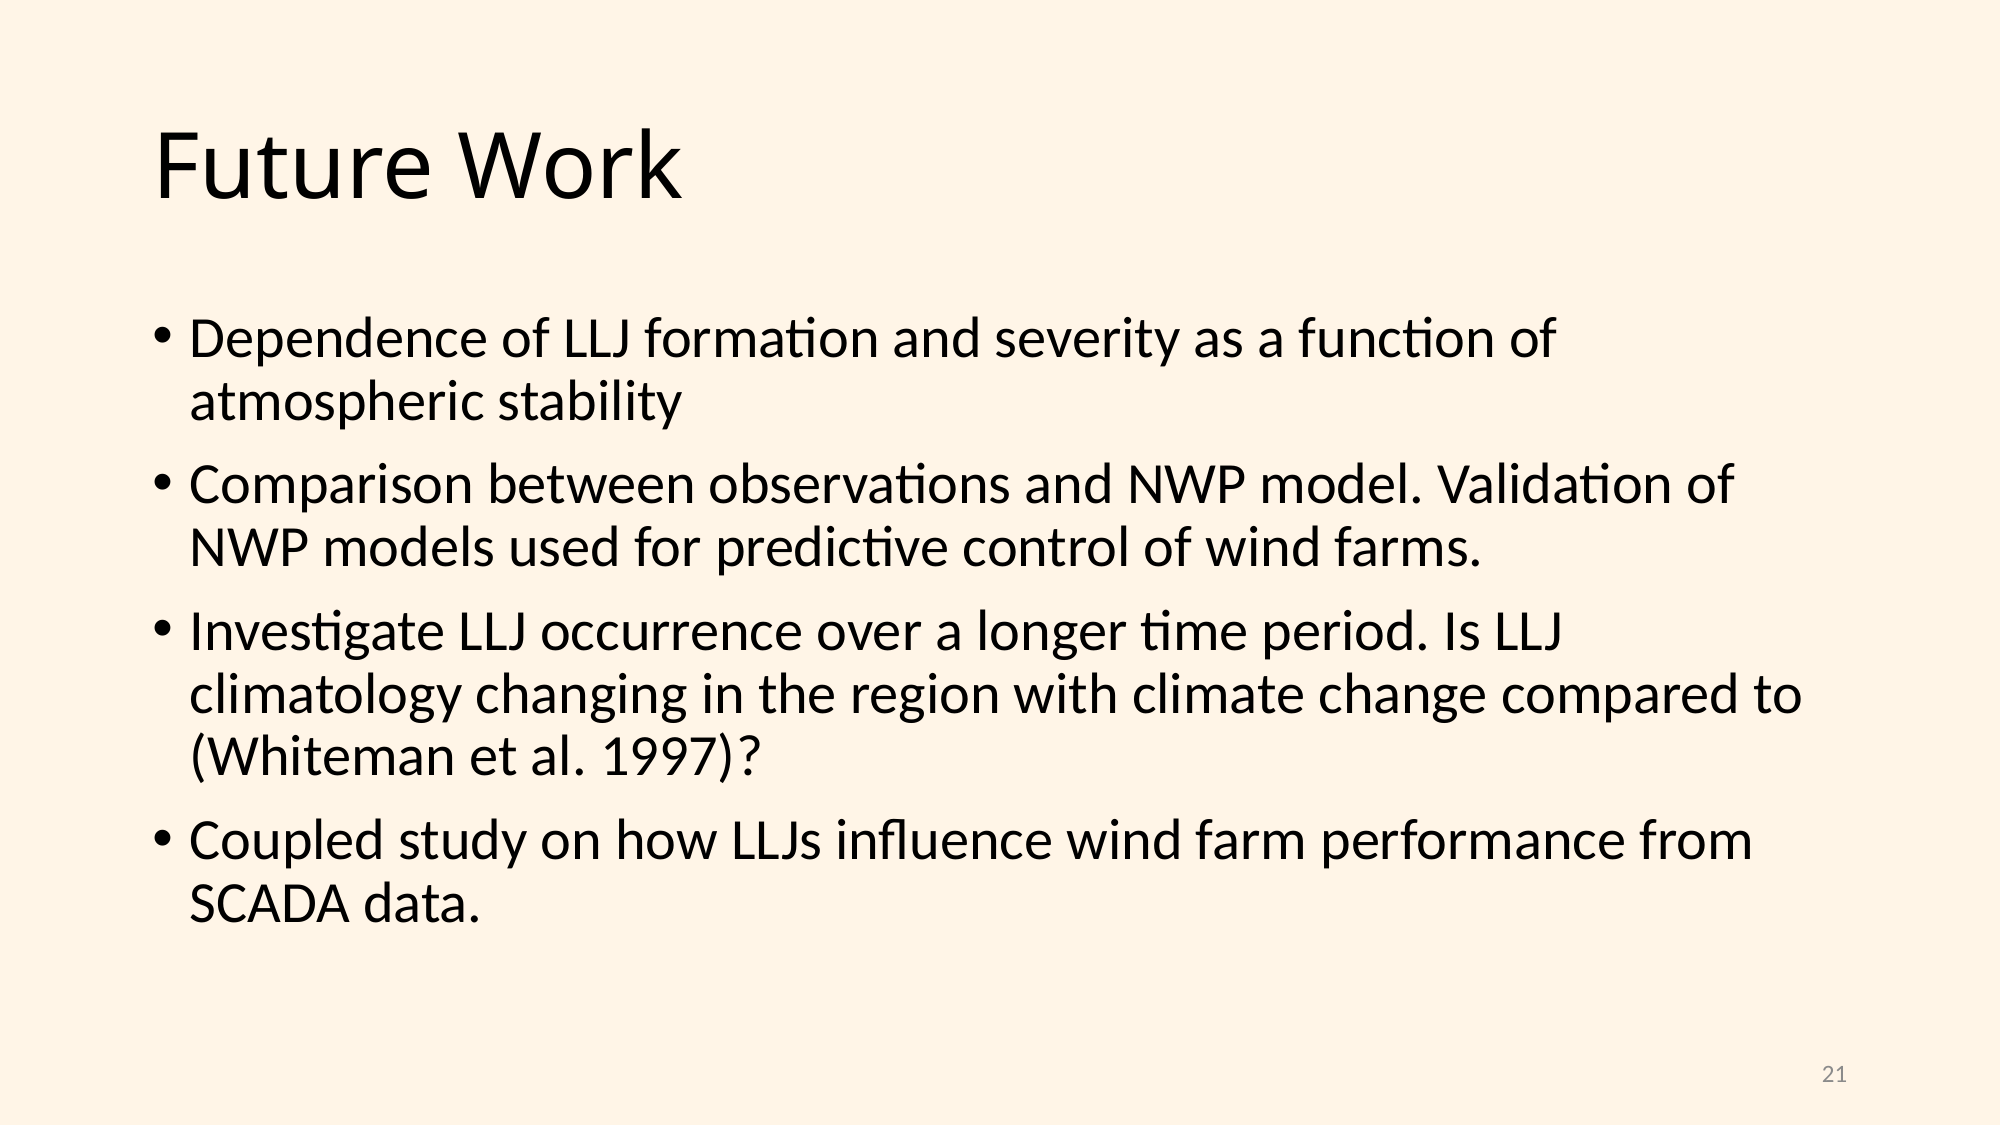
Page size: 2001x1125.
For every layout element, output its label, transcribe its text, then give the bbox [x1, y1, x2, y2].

slide_number 21 [1412, 1042, 1863, 1103]
list Dependence of LLJ formation and severity as a function of atmospheric stability Comparison between observations and NWP model. Validation of NWP models used for predictive control of wind farms. Investigate LLJ occurrence over a longer time period. Is LLJ climatology changing in the region with climate change compared to (Whiteman et al. 1997)? Coupled study on how LLJs influence wind farm performance from SCADA data. [137, 299, 1863, 1014]
title Future Work [137, 59, 1863, 278]
